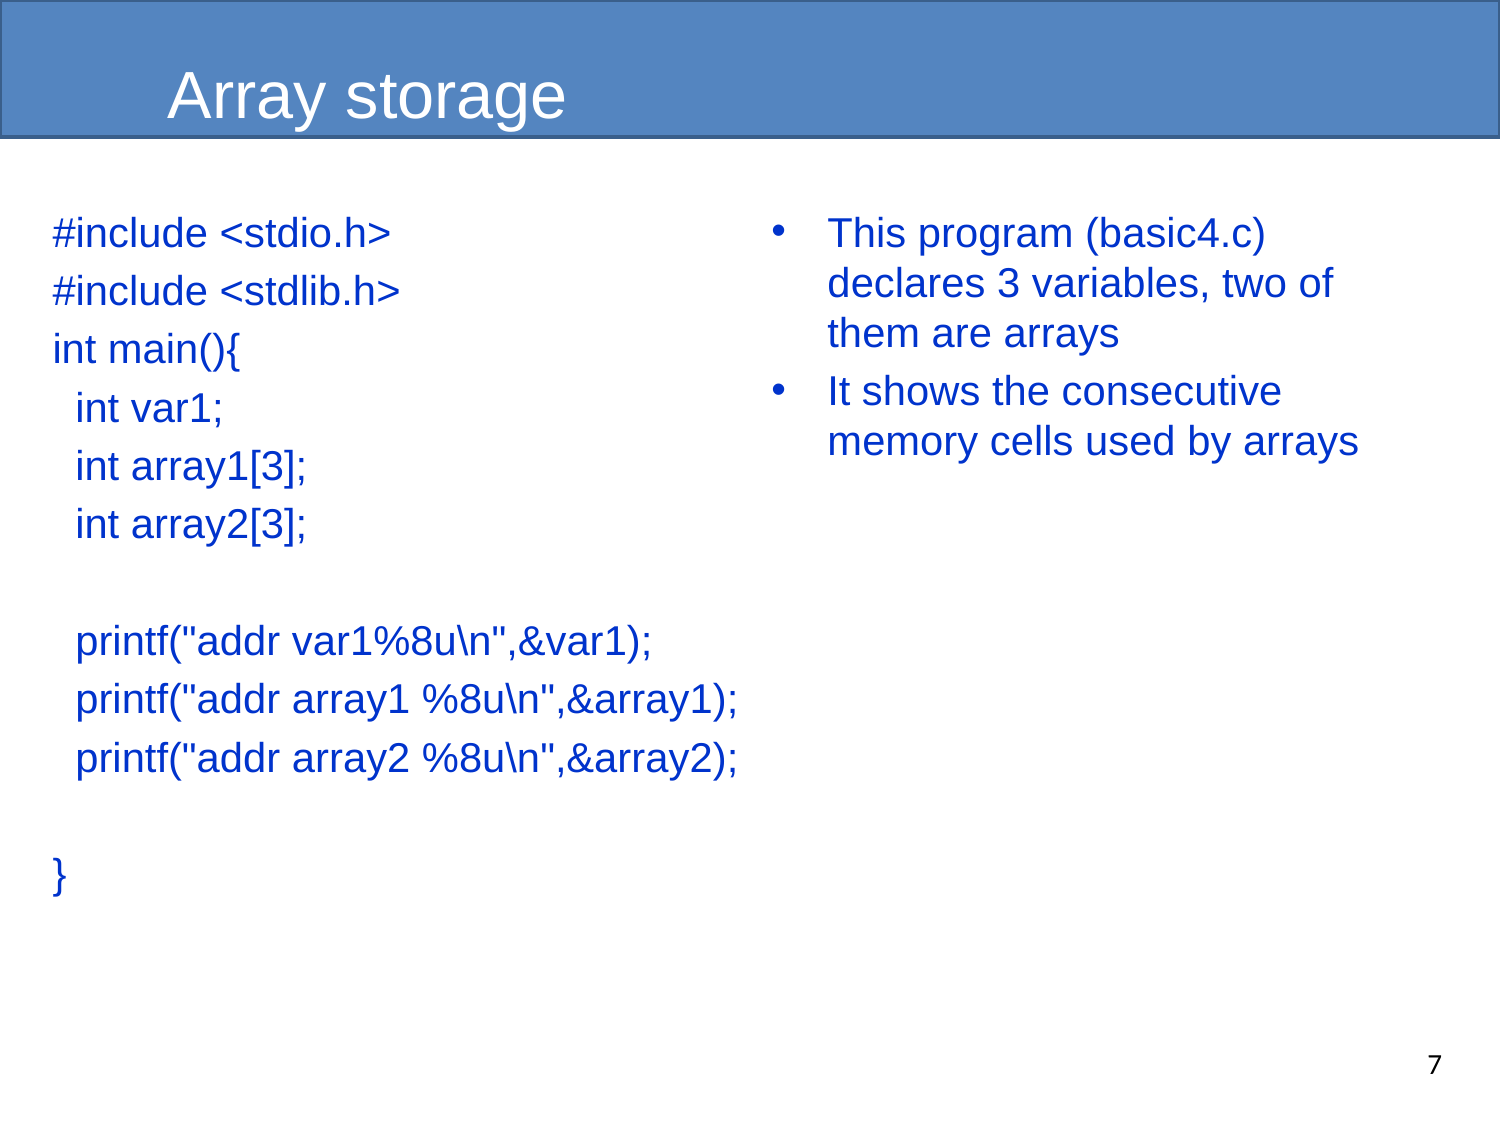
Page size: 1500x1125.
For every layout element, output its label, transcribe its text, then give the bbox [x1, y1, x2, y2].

slide_number 7 [1412, 1037, 1488, 1098]
title Array storage [152, 28, 1280, 156]
list #include <stdio.h> #include <stdlib.h> int main(){ int var1; int array1[3]; int array2[3]; printf("addr var1%8u\n",&var1); printf("addr array1 %8u\n",&array1); printf("addr array2 %8u\n",&array2); } [37, 197, 756, 1012]
list This program (basic4.c) declares 3 variables, two of them are arrays It shows the consecutive memory cells used by arrays [756, 197, 1375, 1012]
